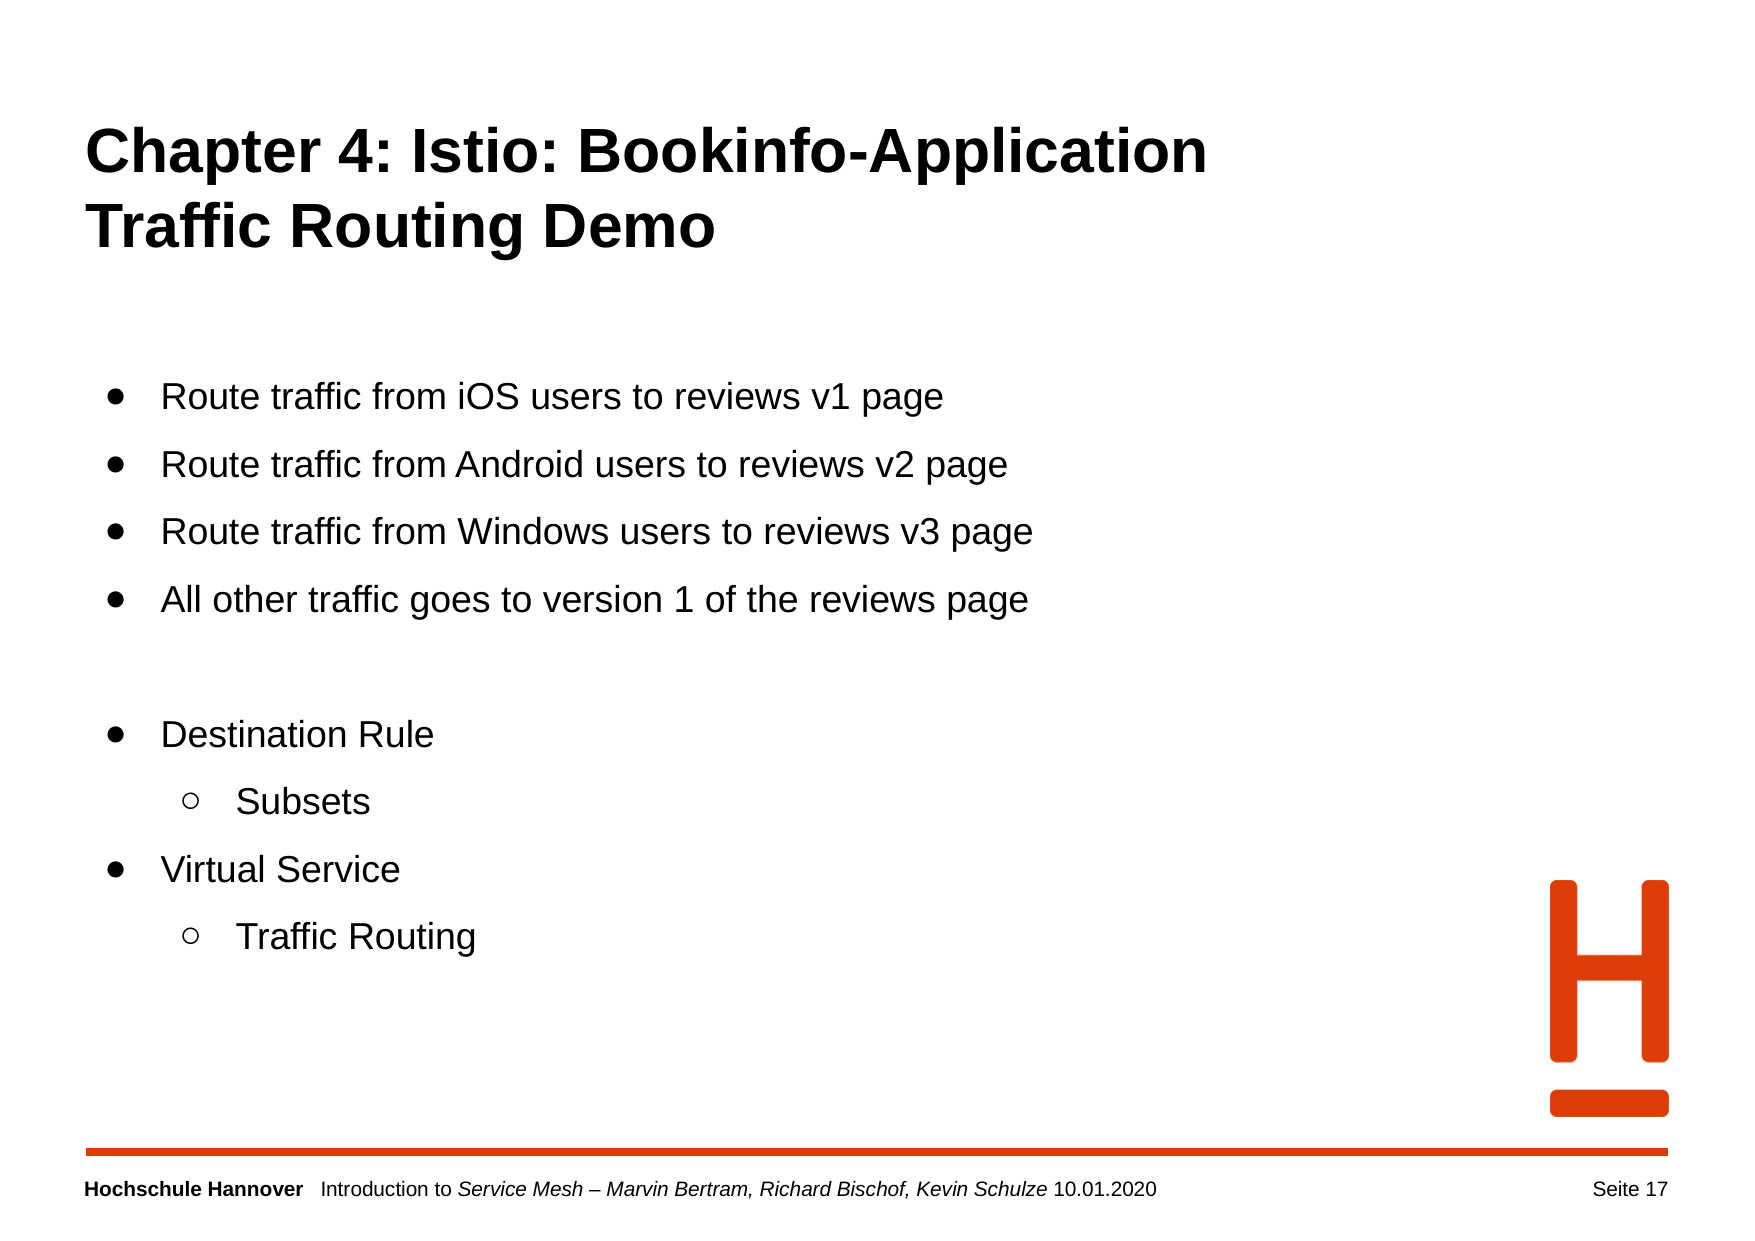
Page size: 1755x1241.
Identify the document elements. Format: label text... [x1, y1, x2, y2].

slide_number Seite ‹#› [1467, 1175, 1669, 1213]
list Route traffic from iOS users to reviews v1 page Route traffic from Android users to reviews v2 page Route traffic from Windows users to reviews v3 page All other traffic goes to version 1 of the reviews page Destination Rule Subsets Virtual Service Traffic Routing [85, 349, 1468, 1092]
picture [1550, 880, 1669, 1117]
title Chapter 4: Istio: Bookinfo-Application Traffic Routing Demo [85, 110, 1669, 266]
